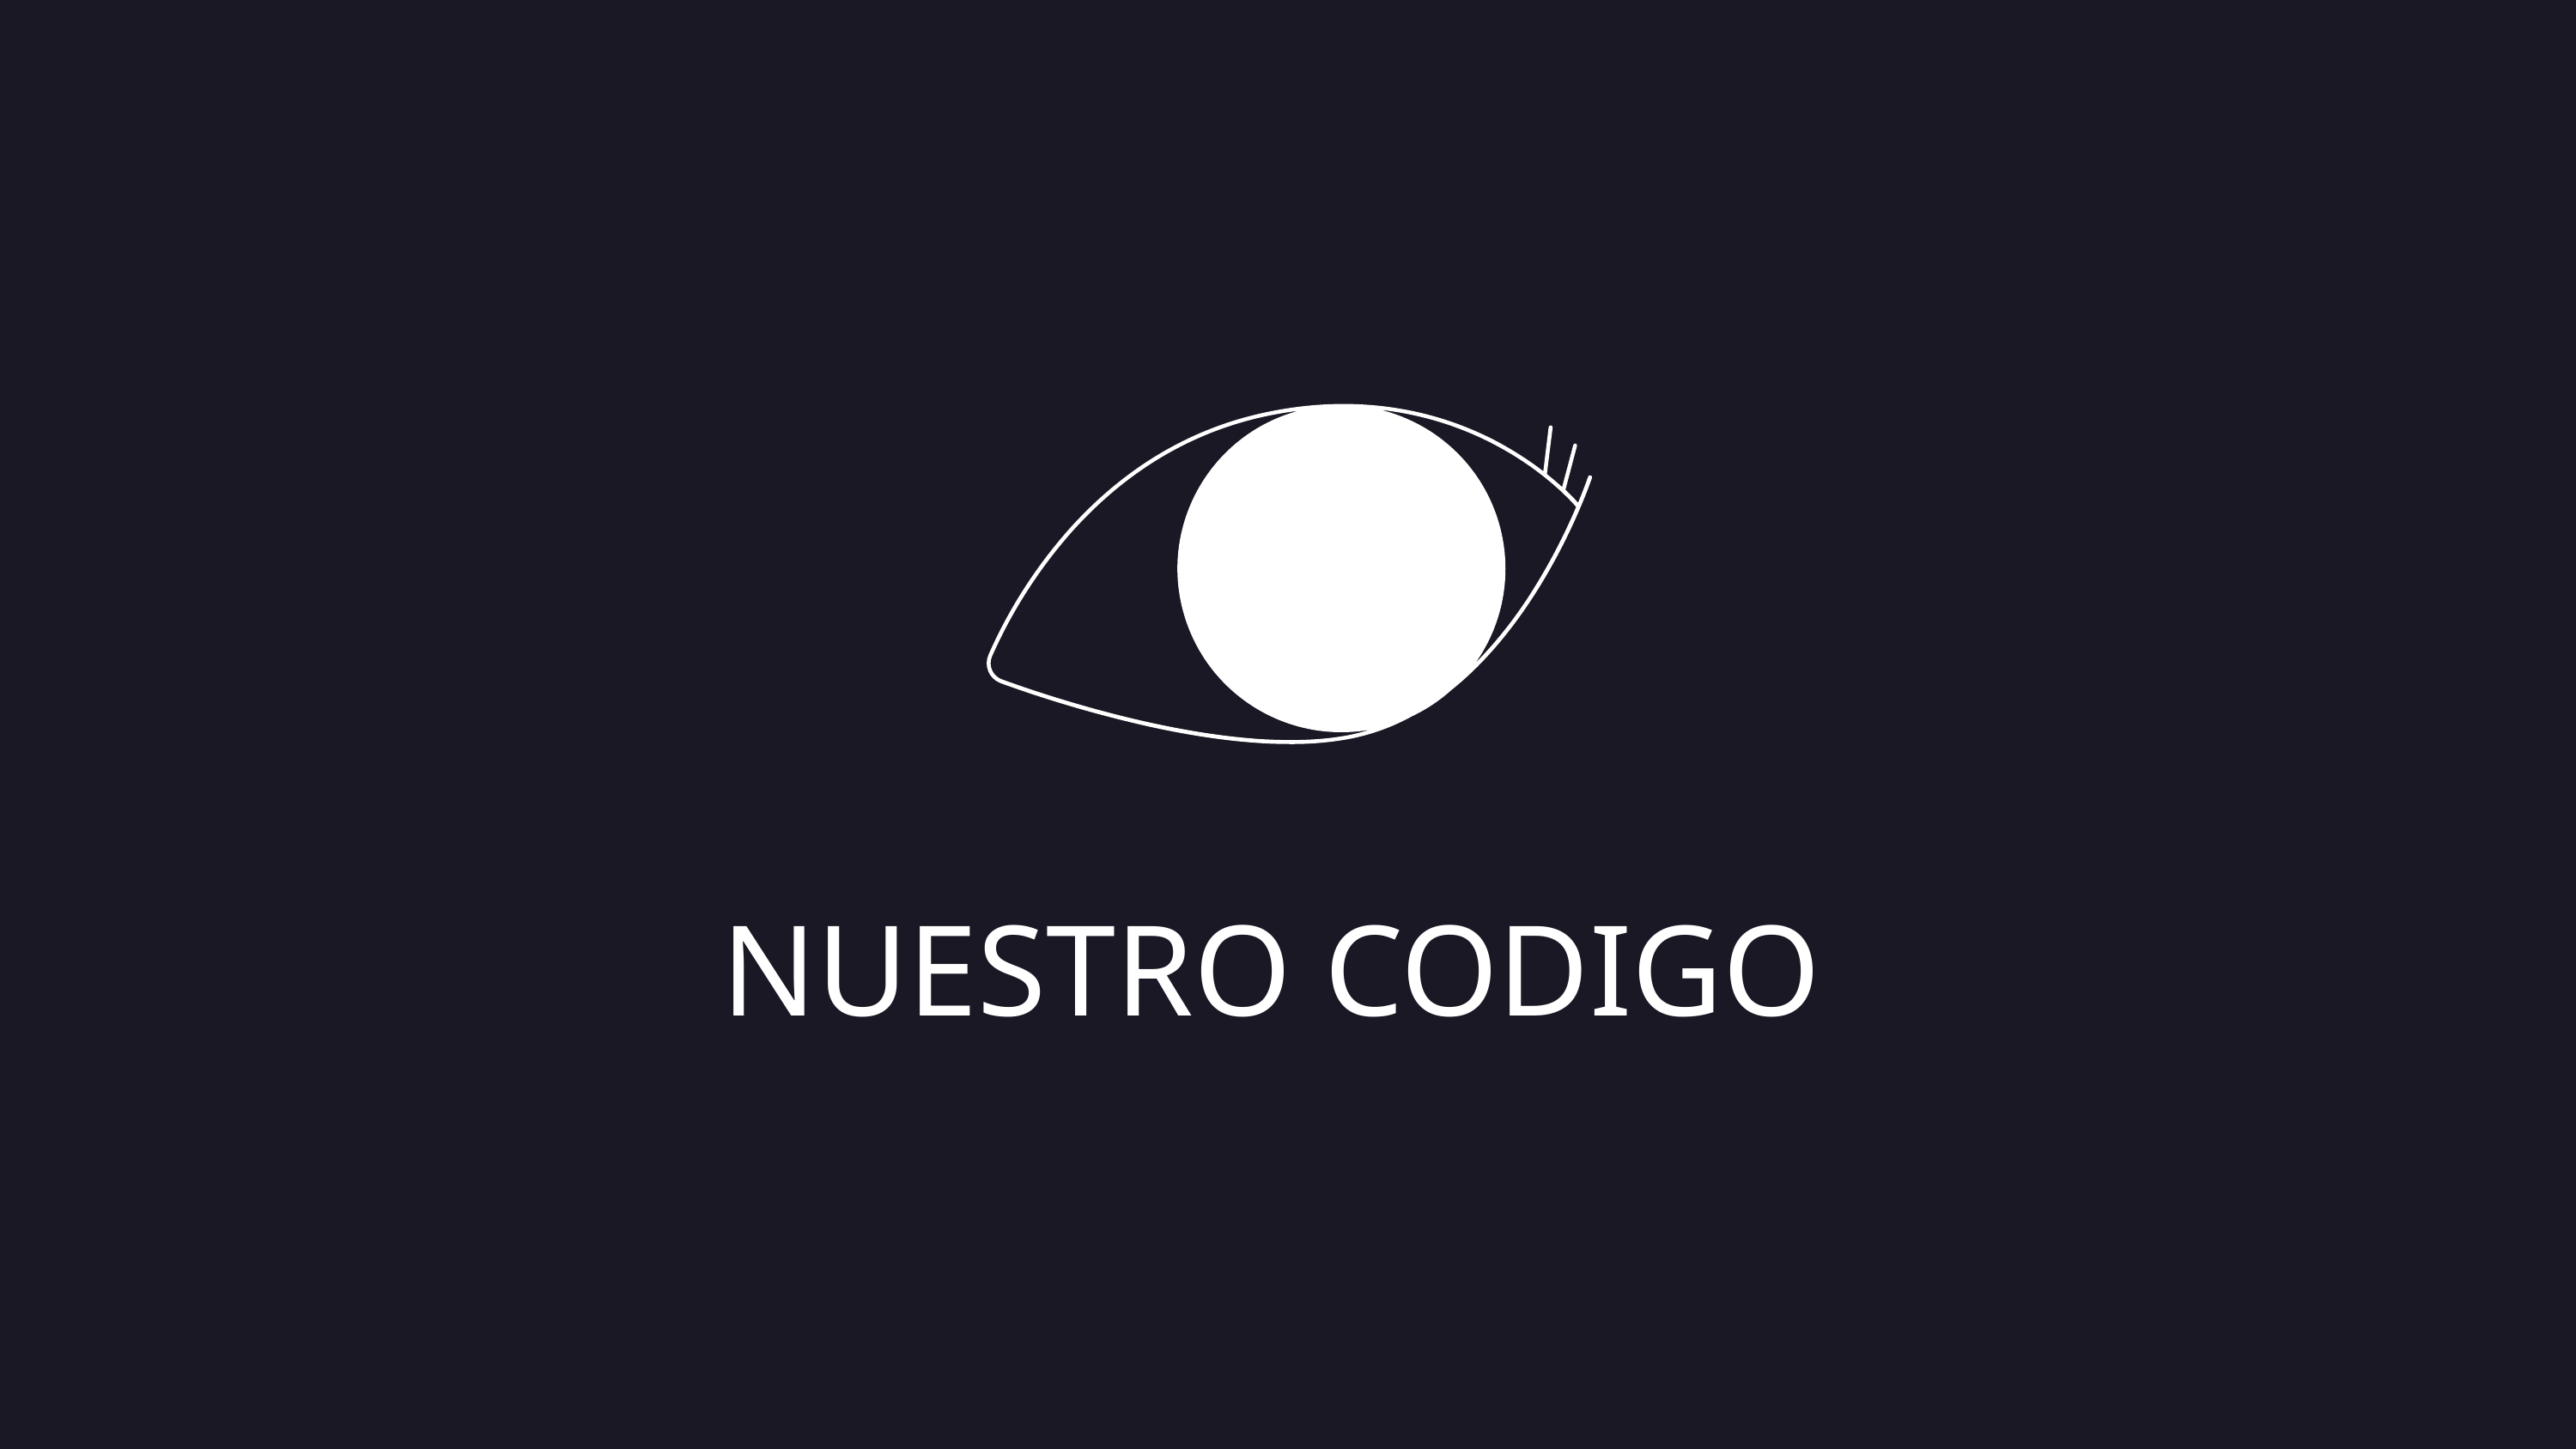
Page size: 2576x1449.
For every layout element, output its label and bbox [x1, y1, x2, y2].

text_box [275, 400, 2301, 1048]
